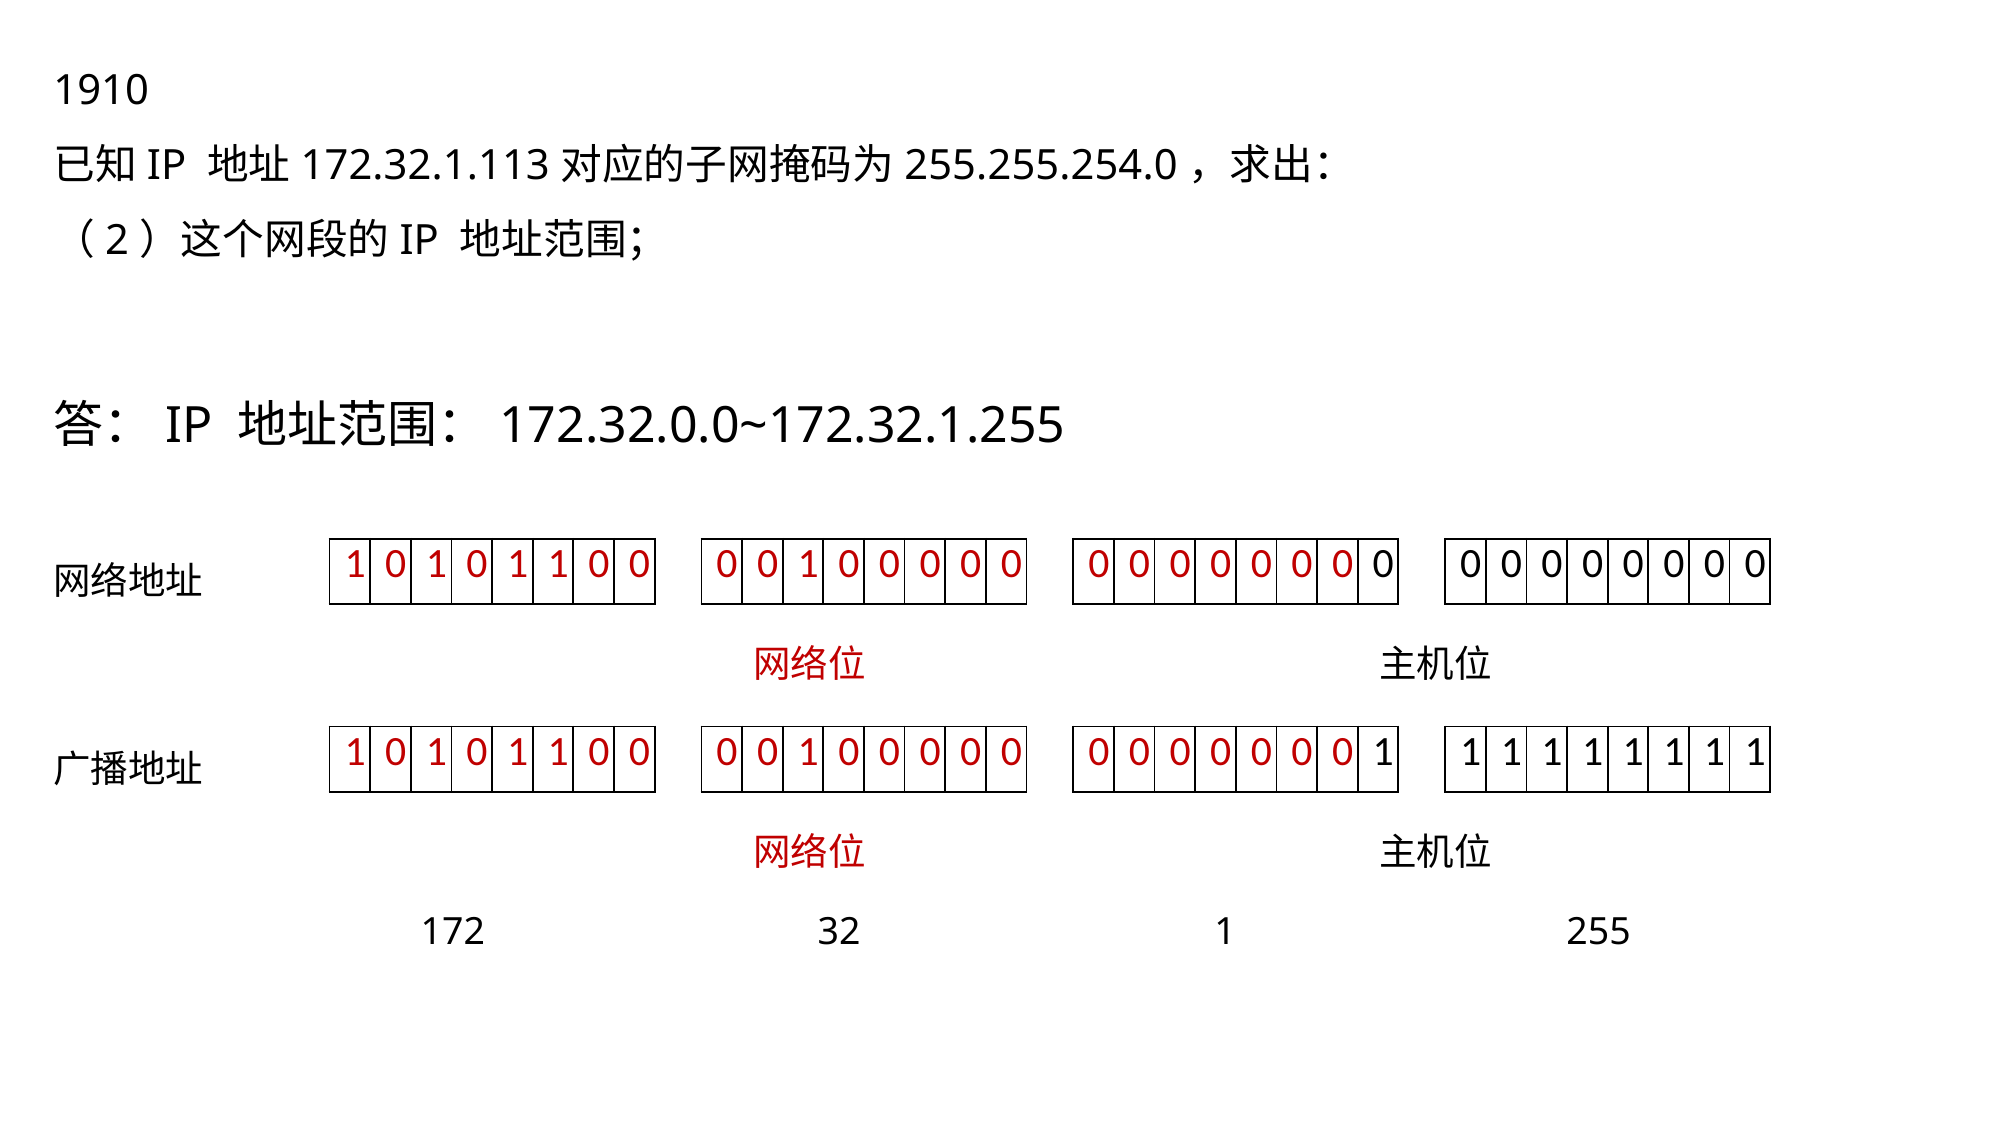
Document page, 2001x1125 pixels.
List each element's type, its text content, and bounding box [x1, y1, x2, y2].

table_header 0 [1074, 540, 1113, 603]
table_header 0 [574, 727, 613, 791]
table_header 0 [1730, 540, 1769, 603]
table_header 1 [493, 540, 532, 603]
table_header 1 [330, 540, 369, 603]
table_header 1 [534, 540, 572, 603]
table_header 1 [412, 540, 451, 603]
table_header 1 [1730, 727, 1769, 791]
table_header 1 [534, 727, 572, 791]
text_box 广播地址 [38, 714, 235, 798]
table_header 0 [1196, 727, 1235, 791]
text_box 1 [1199, 876, 1377, 959]
table_header 0 [987, 727, 1026, 791]
table_header 1 [1568, 727, 1607, 791]
table_header 0 [1527, 540, 1566, 603]
table_header 0 [1074, 727, 1113, 791]
table_header 0 [1237, 727, 1276, 791]
text_box 32 [802, 876, 981, 959]
table_header 0 [1277, 727, 1316, 791]
text_box 255 [1551, 876, 1730, 959]
text_box 网络位 [738, 798, 935, 881]
text_box 主机位 [1364, 798, 1561, 881]
table_header 0 [743, 540, 782, 603]
table_header 0 [1318, 540, 1357, 603]
text_box 网络位 [738, 610, 935, 693]
table_header 1 [1609, 727, 1647, 791]
table_header 0 [1359, 540, 1397, 603]
table_header 0 [1487, 540, 1526, 603]
table_header 0 [1568, 540, 1607, 603]
table_header 0 [865, 727, 904, 791]
table_header 0 [615, 540, 654, 603]
table_header 1 [1359, 727, 1397, 791]
table_header 0 [743, 727, 782, 791]
table_header 0 [1690, 540, 1729, 603]
table_header 0 [824, 540, 863, 603]
table_header 0 [987, 540, 1026, 603]
table_header 0 [615, 727, 654, 791]
table_header 0 [946, 540, 985, 603]
table_header 1 [412, 727, 451, 791]
table_header 1 [784, 540, 822, 603]
text_box 172 [405, 876, 584, 959]
table_header 0 [1277, 540, 1316, 603]
text_box 1910 已知IP 地址172.32.1.113对应的子网掩码为255.255.254.0，求出： （2）这个网段的IP 地址范围； [38, 30, 1922, 271]
table_header 0 [1237, 540, 1276, 603]
table_header 0 [905, 540, 944, 603]
table_header 1 [1690, 727, 1729, 791]
table_header 0 [371, 727, 410, 791]
table_header 0 [1318, 727, 1357, 791]
table_header 0 [1196, 540, 1235, 603]
table_header 0 [865, 540, 904, 603]
table_header 1 [330, 727, 369, 791]
table_header 0 [1115, 540, 1154, 603]
table_header 1 [493, 727, 532, 791]
table_header 0 [905, 727, 944, 791]
table_header 0 [452, 540, 491, 603]
table_header 0 [702, 727, 741, 791]
table_header 0 [824, 727, 863, 791]
table_header 1 [1649, 727, 1688, 791]
table_header 0 [702, 540, 741, 603]
text_box 答：IP 地址范围：172.32.0.0~172.32.1.255 [38, 355, 1922, 461]
table_header 0 [1446, 540, 1485, 603]
text_box 主机位 [1364, 610, 1561, 693]
table_header 0 [452, 727, 491, 791]
table_header 0 [1115, 727, 1154, 791]
table_header 0 [1609, 540, 1647, 603]
table_header 1 [1527, 727, 1566, 791]
table_header 0 [1155, 540, 1194, 603]
table_header 0 [946, 727, 985, 791]
table_header 1 [784, 727, 822, 791]
table_header 0 [574, 540, 613, 603]
table_header 1 [1487, 727, 1526, 791]
table_header 0 [371, 540, 410, 603]
table_header 0 [1155, 727, 1194, 791]
table_header 1 [1446, 727, 1485, 791]
text_box 网络地址 [38, 527, 235, 610]
table_header 0 [1649, 540, 1688, 603]
